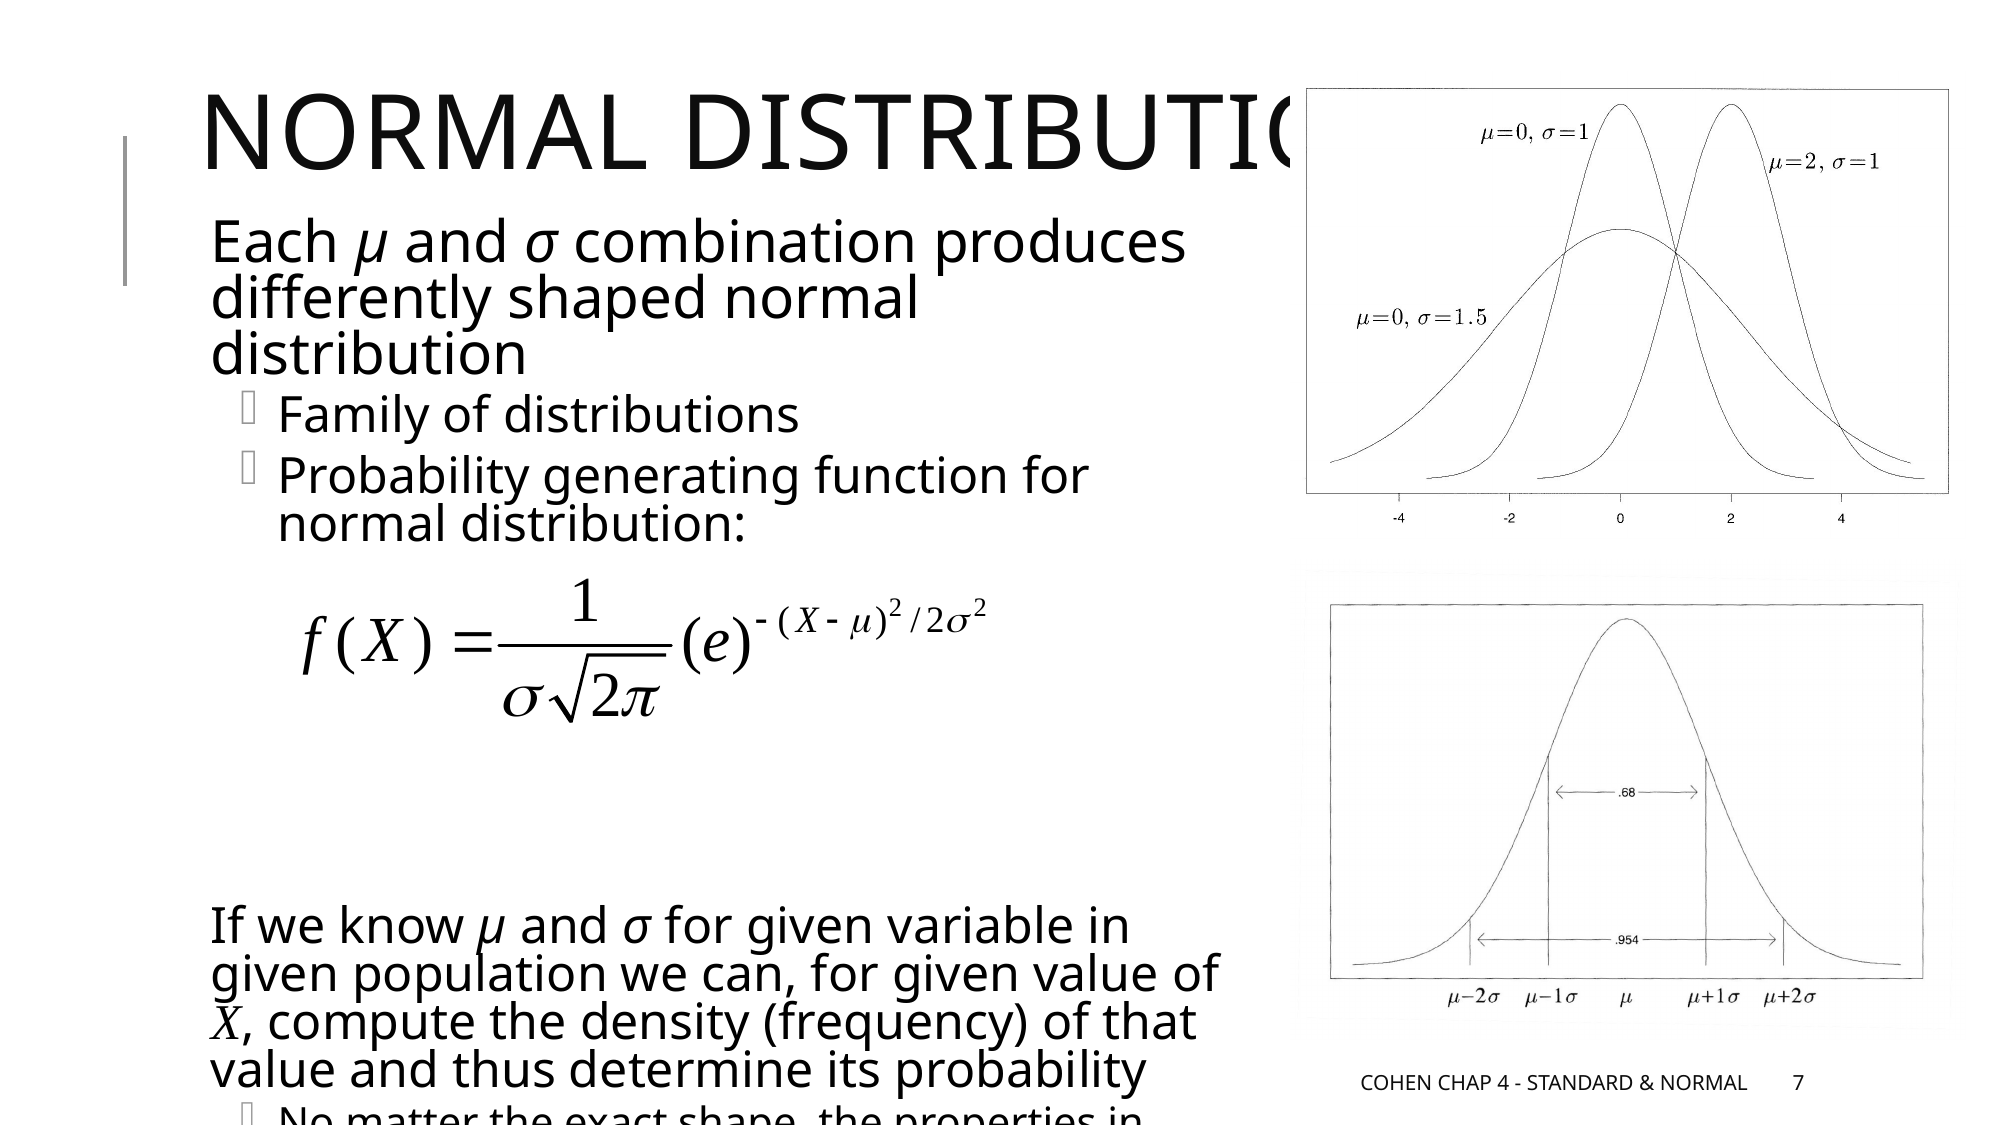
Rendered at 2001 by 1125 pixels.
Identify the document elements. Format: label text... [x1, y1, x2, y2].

title Normal distributionS [183, 16, 1778, 263]
list Each μ and σ combination produces differently shaped normal distribution Family of distributions Probability generating function for normal distribution: If we know μ and σ for given variable in given population we can, for given value of X, compute the density (frequency) of that value and thus determine its probability No matter the exact shape, the properties in terms of area under the curve per SD unit are the same! [165, 210, 1245, 954]
slide_number 7 [1777, 1061, 1938, 1107]
picture [1290, 71, 1966, 539]
footer Cohen Chap 4 - Standard & Normal [794, 1061, 1763, 1107]
picture [1290, 559, 1966, 1041]
picture [281, 559, 1003, 735]
